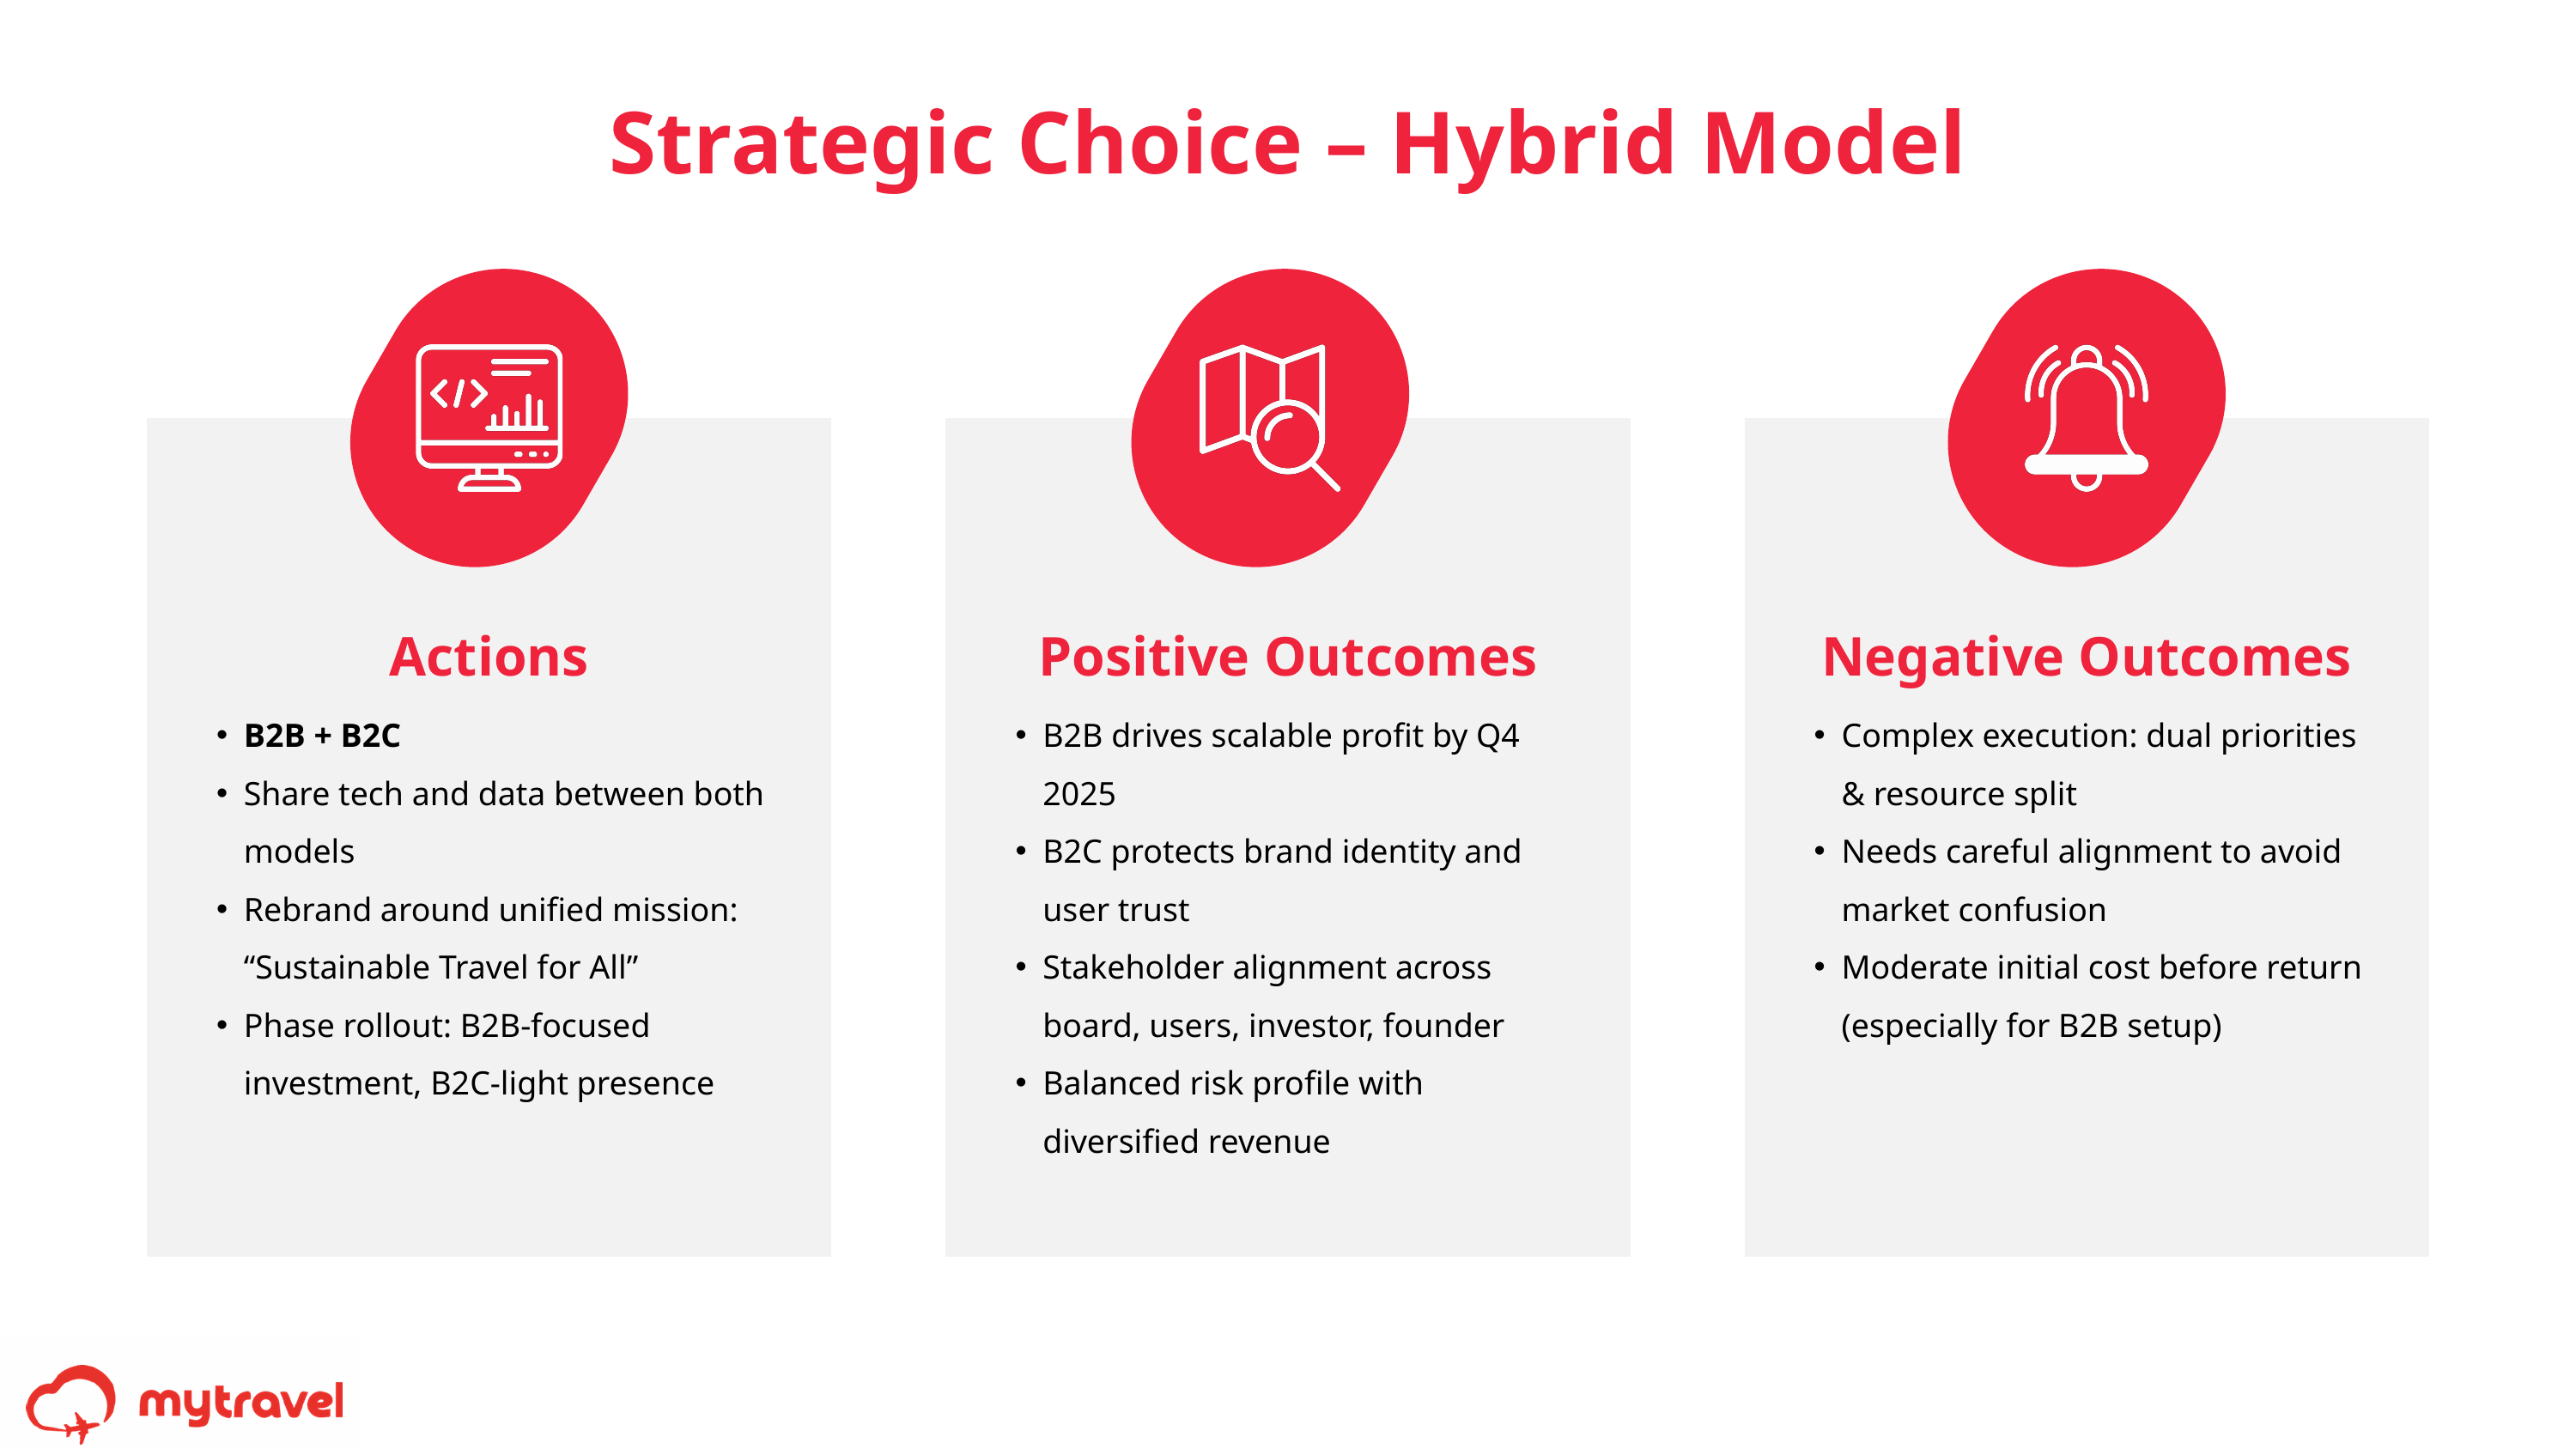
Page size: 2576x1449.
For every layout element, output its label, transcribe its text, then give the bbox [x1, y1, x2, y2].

text_box [0, 1338, 360, 1449]
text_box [1947, 268, 2227, 567]
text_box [1131, 268, 1410, 567]
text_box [945, 417, 1631, 1258]
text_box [1744, 417, 2430, 1258]
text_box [349, 268, 629, 567]
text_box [146, 417, 832, 1258]
text_box Strategic Choice – Hybrid Model [158, 88, 2418, 191]
